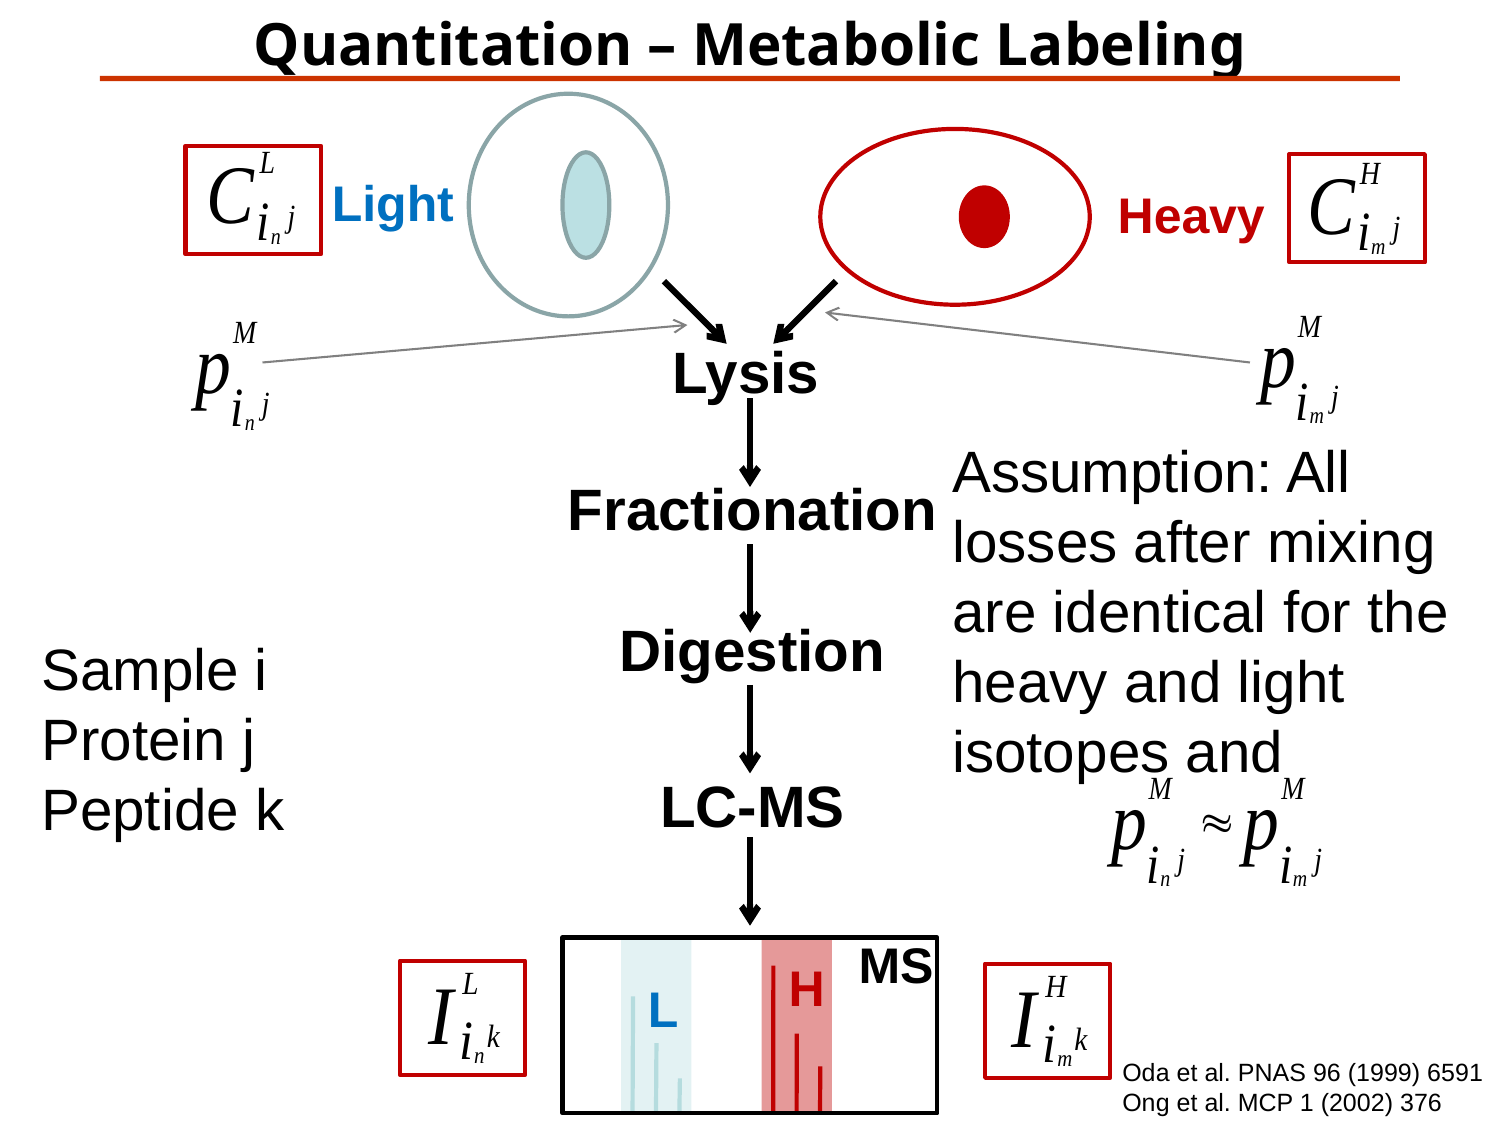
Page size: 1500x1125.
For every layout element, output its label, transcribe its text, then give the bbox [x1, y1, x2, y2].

text_box [513, 959, 527, 1077]
text_box [1287, 152, 1297, 264]
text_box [1001, 959, 1099, 1081]
text_box [1101, 962, 1112, 1080]
text_box Digestion [605, 605, 901, 691]
text_box Light [323, 163, 469, 239]
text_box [1244, 299, 1349, 434]
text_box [574, 1056, 690, 1062]
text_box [621, 1079, 690, 1085]
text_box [824, 312, 1251, 363]
text_box [398, 959, 414, 1077]
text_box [202, 137, 306, 258]
text_box Assumption: All losses after mixing are identical for the heavy and light isotopes and [937, 427, 1500, 792]
text_box LC-MS [645, 761, 860, 847]
text_box [469, 91, 671, 319]
text_box Heavy [1102, 175, 1280, 251]
text_box MS [843, 925, 949, 1001]
text_box Lysis [657, 328, 835, 413]
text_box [702, 1041, 844, 1045]
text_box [760, 1075, 833, 1079]
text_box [262, 324, 688, 363]
text_box [983, 962, 997, 1080]
text_box Fractionation [553, 464, 937, 550]
text_box [1415, 152, 1427, 264]
text_box [560, 935, 939, 1115]
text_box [663, 1097, 695, 1102]
text_box Quantitation – Metabolic Labeling [0, 0, 1500, 165]
text_box [818, 126, 1092, 307]
text_box Oda et al. PNAS 96 (1999) 6591 Ong et al. MCP 1 (2002) 376 [1107, 1049, 1500, 1124]
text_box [179, 305, 280, 441]
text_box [418, 957, 511, 1078]
text_box [312, 144, 323, 256]
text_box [1095, 762, 1335, 897]
text_box [183, 144, 197, 256]
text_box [1302, 147, 1411, 268]
text_box Sample i Protein j Peptide k [26, 624, 300, 850]
